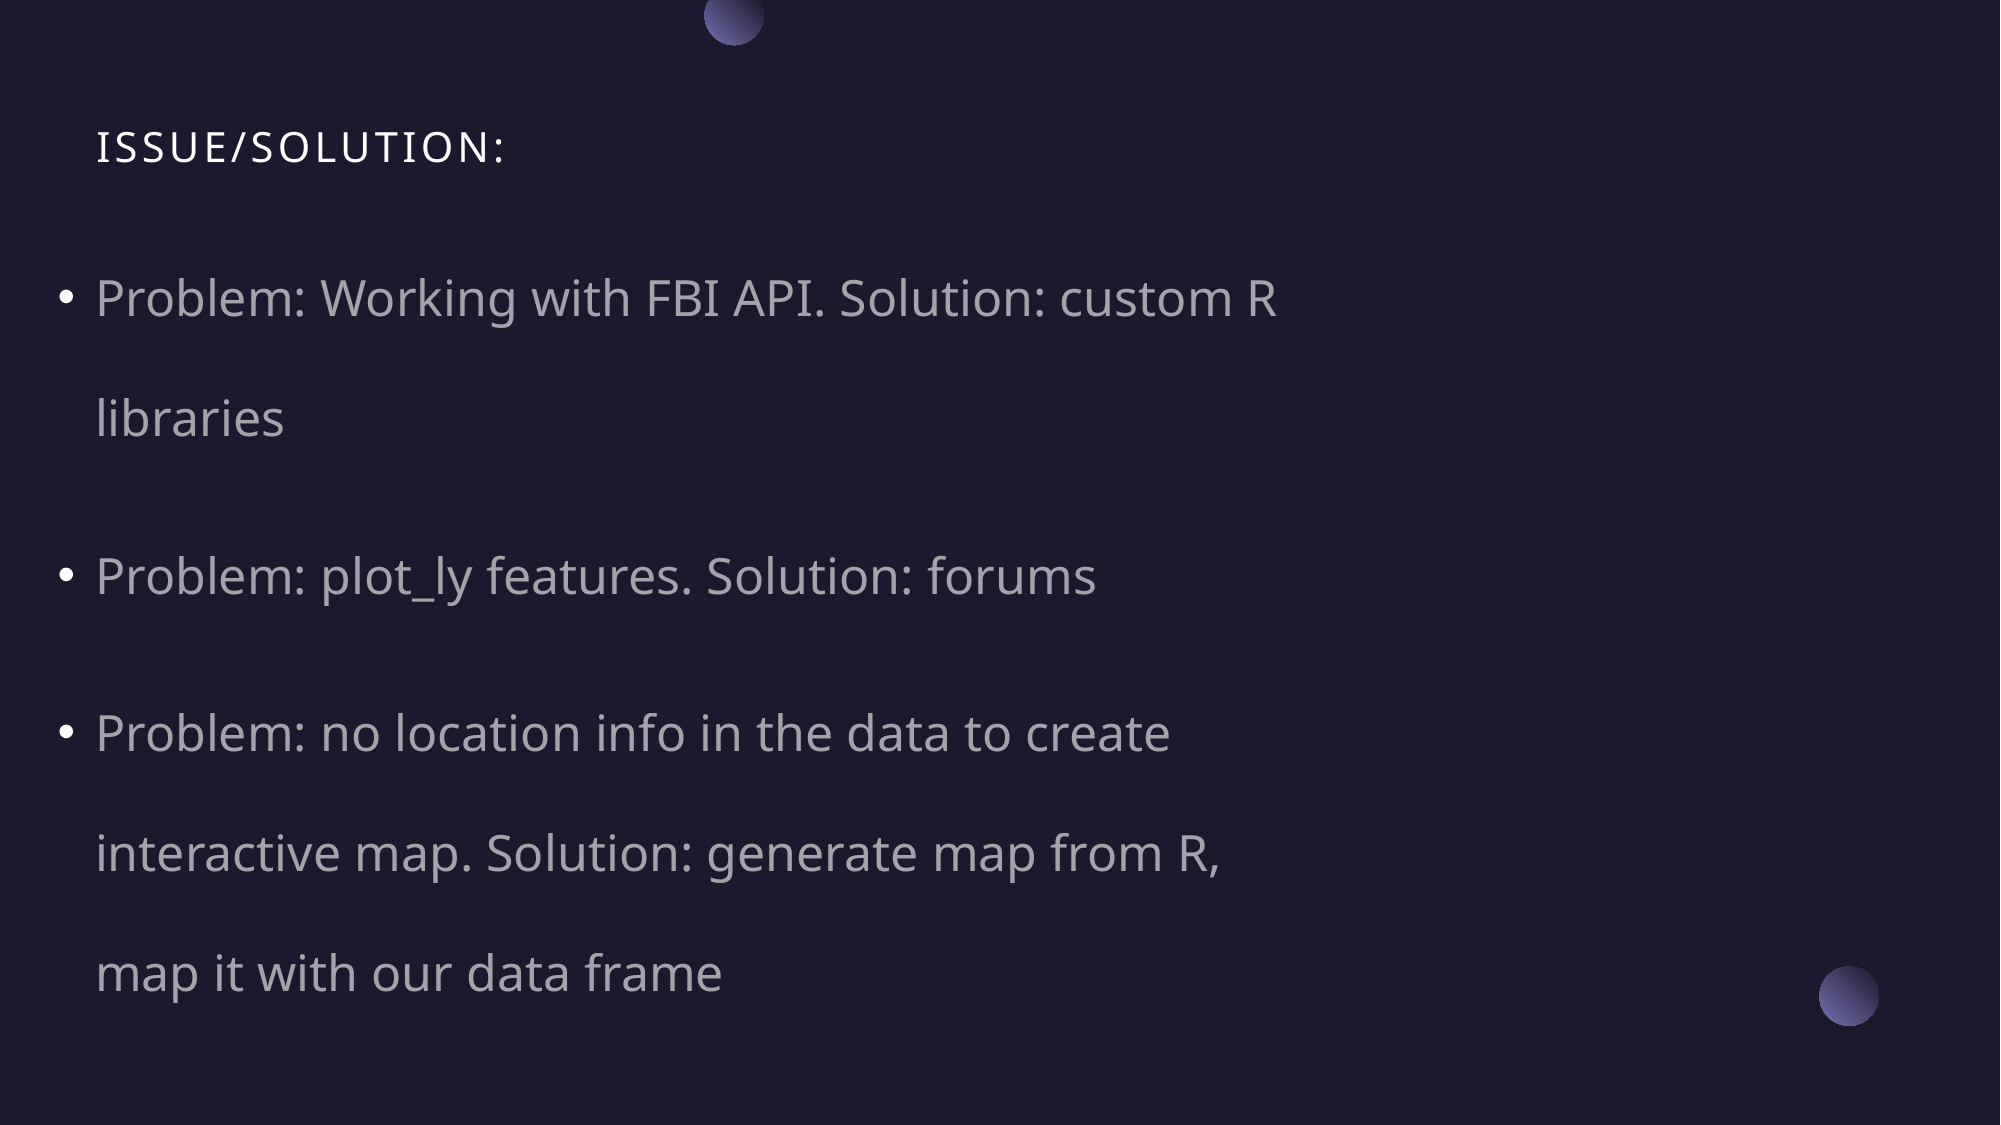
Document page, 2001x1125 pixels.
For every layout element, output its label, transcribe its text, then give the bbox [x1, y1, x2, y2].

list Issue/Solution: [96, 108, 1263, 171]
text_box [703, 0, 765, 47]
list Problem: Working with FBI API. Solution: custom R libraries Problem: plot_ly features. Solution: forums Problem: no location info in the data to create interactive map. Solution: generate map from R, map it with our data frame [57, 206, 1323, 919]
